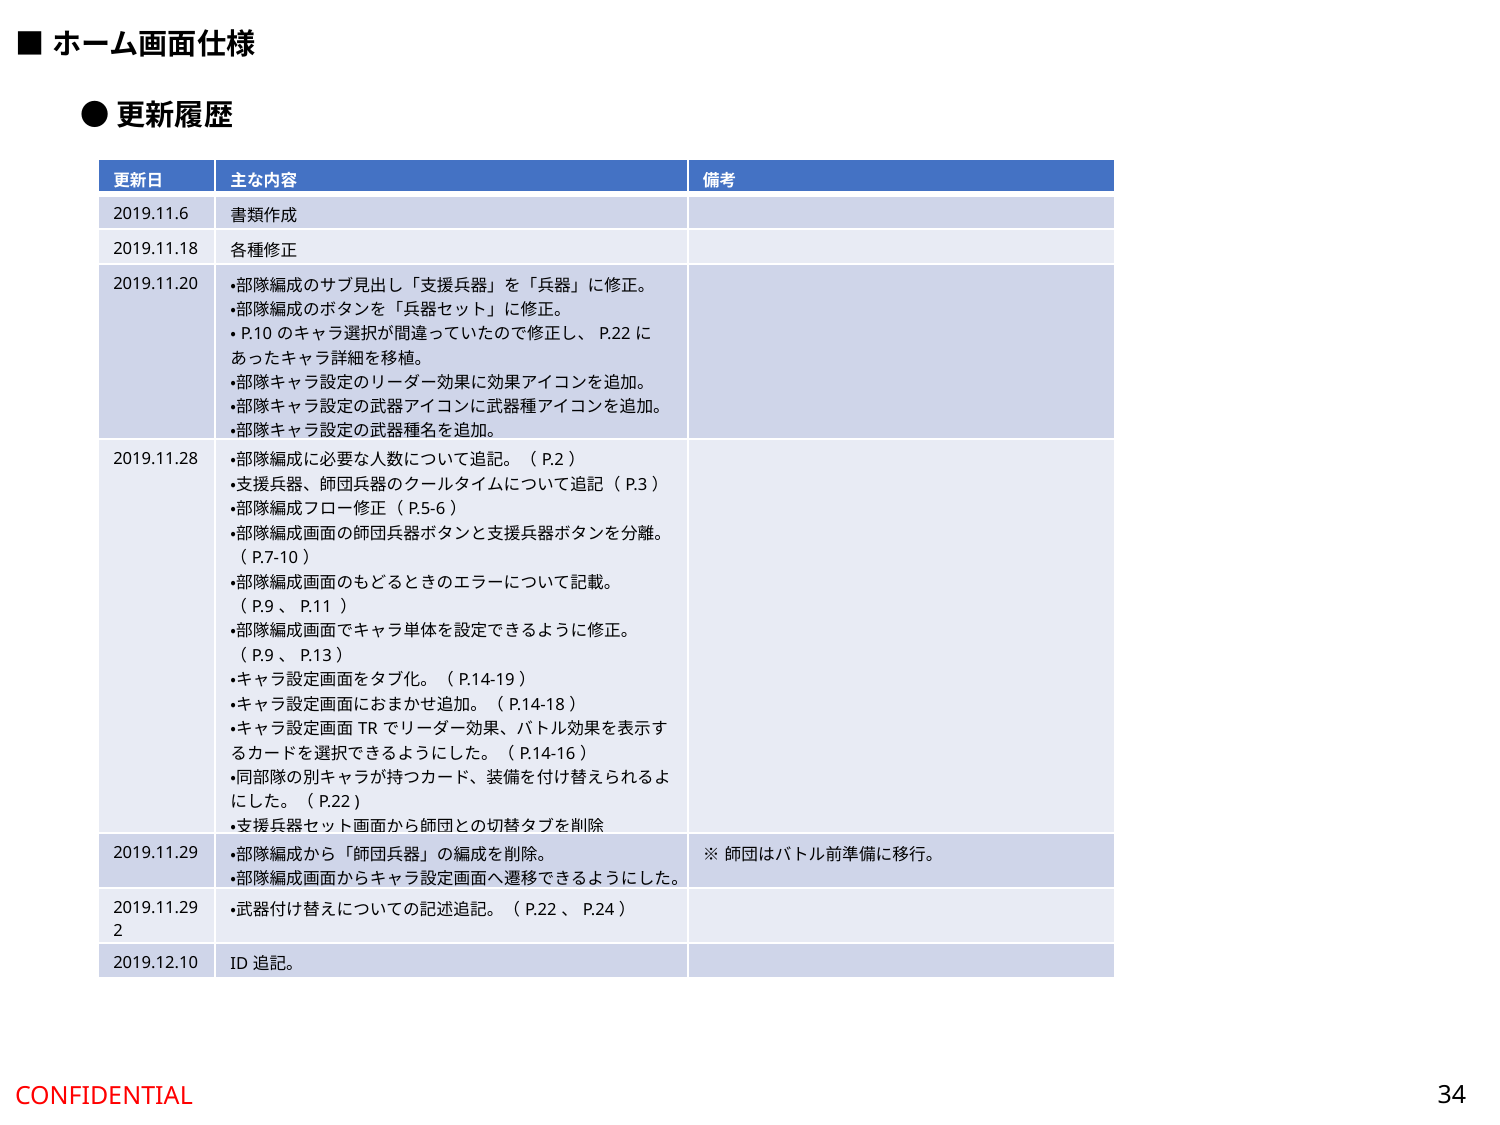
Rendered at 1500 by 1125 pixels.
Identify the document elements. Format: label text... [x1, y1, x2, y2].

table_cell 2019.11.28 [99, 440, 214, 832]
table_cell ※師団はバトル前準備に移行。 [689, 834, 1114, 887]
text_box ●更新履歴 [65, 88, 249, 139]
table_cell [689, 265, 1114, 438]
table_cell 2019.12.10 [99, 944, 214, 977]
footer CONFIDENTIAL [0, 1065, 507, 1125]
table_cell [689, 889, 1114, 942]
table_cell [689, 440, 1114, 832]
table_cell 2019.11.29 [99, 834, 214, 887]
text_box ■ホーム画面仕様 [1, 17, 271, 68]
table_cell 書類作成 [216, 197, 687, 228]
table_cell ・部隊編成のサブ見出し「支援兵器」を「兵器」に修正。 ・部隊編成のボタンを「兵器セット」に修正。 ・P.10のキャラ選択が間違っていたので修正し、P.22にあったキャラ詳細を移植。 ・部隊キャラ設定のリーダー効果に効果アイコンを追加。 ・部隊キャラ設定の武器アイコンに武器種アイコンを追加。 ・部隊キャラ設定の武器種名を追加。 ・装備設定画面に武器種アイコンを追加。 [216, 265, 687, 438]
table_cell 2019.11.20 [99, 265, 214, 438]
table_cell 2019.11.29 2 [99, 889, 214, 942]
table_header 備考 [689, 160, 1114, 191]
table_header 更新日 [99, 160, 214, 191]
table_cell 各種修正 [216, 230, 687, 263]
table_cell ・武器付け替えについての記述追記。（P.22、P.24） [216, 889, 687, 942]
table_cell [689, 230, 1114, 263]
table_cell 2019.11.18 [99, 230, 214, 263]
table_cell ID追記。 [216, 944, 687, 977]
table_cell [689, 197, 1114, 228]
table_header 主な内容 [216, 160, 687, 191]
slide_number 34 [1143, 1065, 1482, 1125]
table_cell 2019.11.6 [99, 197, 214, 228]
table_cell ・部隊編成から「師団兵器」の編成を削除。 ・部隊編成画面からキャラ設定画面へ遷移できるようにした。 [216, 834, 687, 887]
table_cell ・部隊編成に必要な人数について追記。（P.2） ・支援兵器、師団兵器のクールタイムについて追記（P.3） ・部隊編成フロー修正（P.5-6） ・部隊編成画面の師団兵器ボタンと支援兵器ボタンを分離。（P.7-10） ・部隊編成画面のもどるときのエラーについて記載。（P.9、P.11 ） ・部隊編成画面でキャラ単体を設定できるように修正。（P.9、P.13） ・キャラ設定画面をタブ化。（P.14-19） ・キャラ設定画面におまかせ追加。（P.14-18） ・キャラ設定画面TRでリーダー効果、バトル効果を表示するカードを選択できるようにした。（P.14-16） ・同部隊の別キャラが持つカード、装備を付け替えられるよにした。（P.22 ) ・支援兵器セット画面から師団との切替タブを削除（P.27） ・師団兵器のクールタイム画面追加。（P.31） ・師団兵器のクールタイム時短関連追加。（P.32-33） [216, 440, 687, 832]
table_cell [689, 944, 1114, 977]
